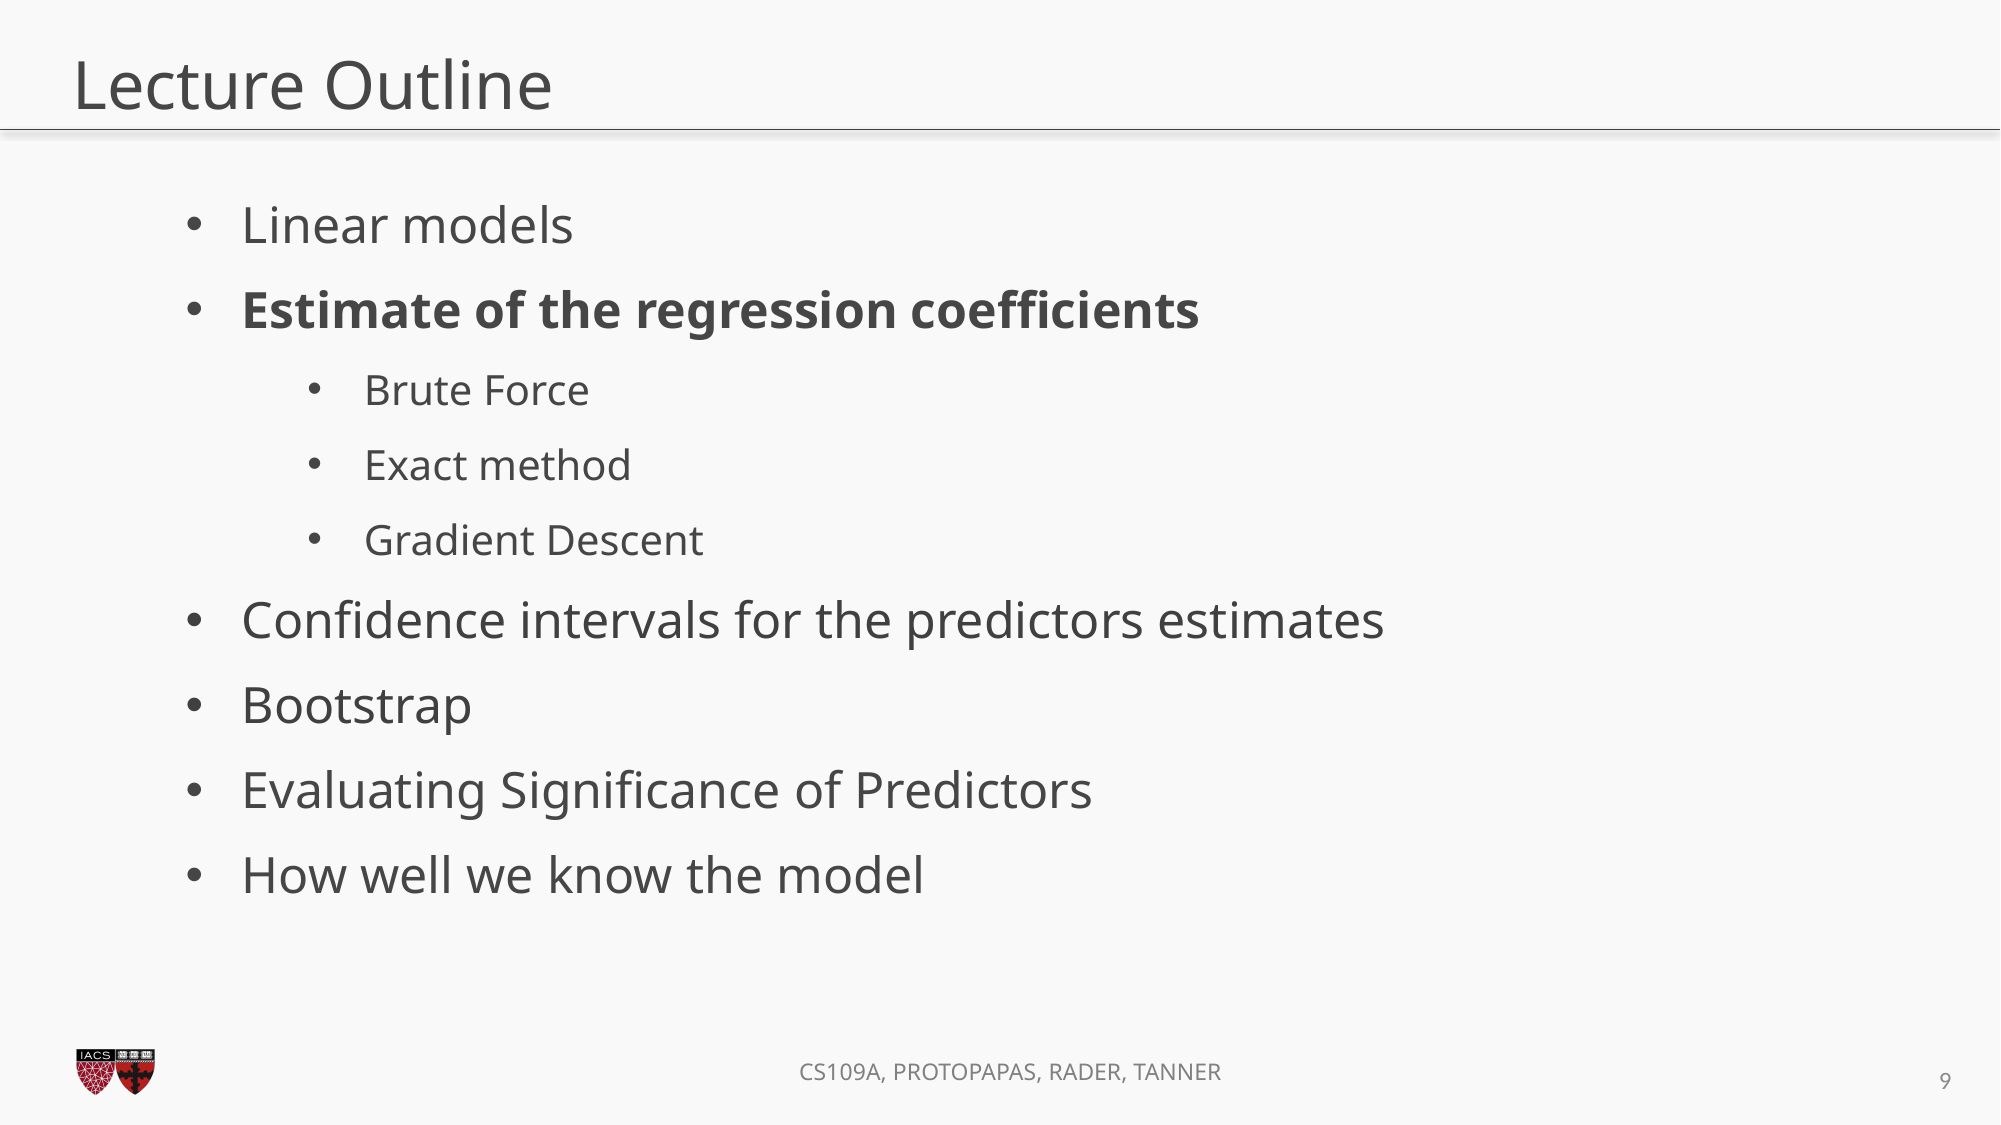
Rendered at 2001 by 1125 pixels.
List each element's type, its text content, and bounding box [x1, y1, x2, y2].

title Lecture Outline [57, 35, 1943, 162]
slide_number 8 [1500, 1050, 1967, 1110]
picture [75, 1049, 155, 1095]
